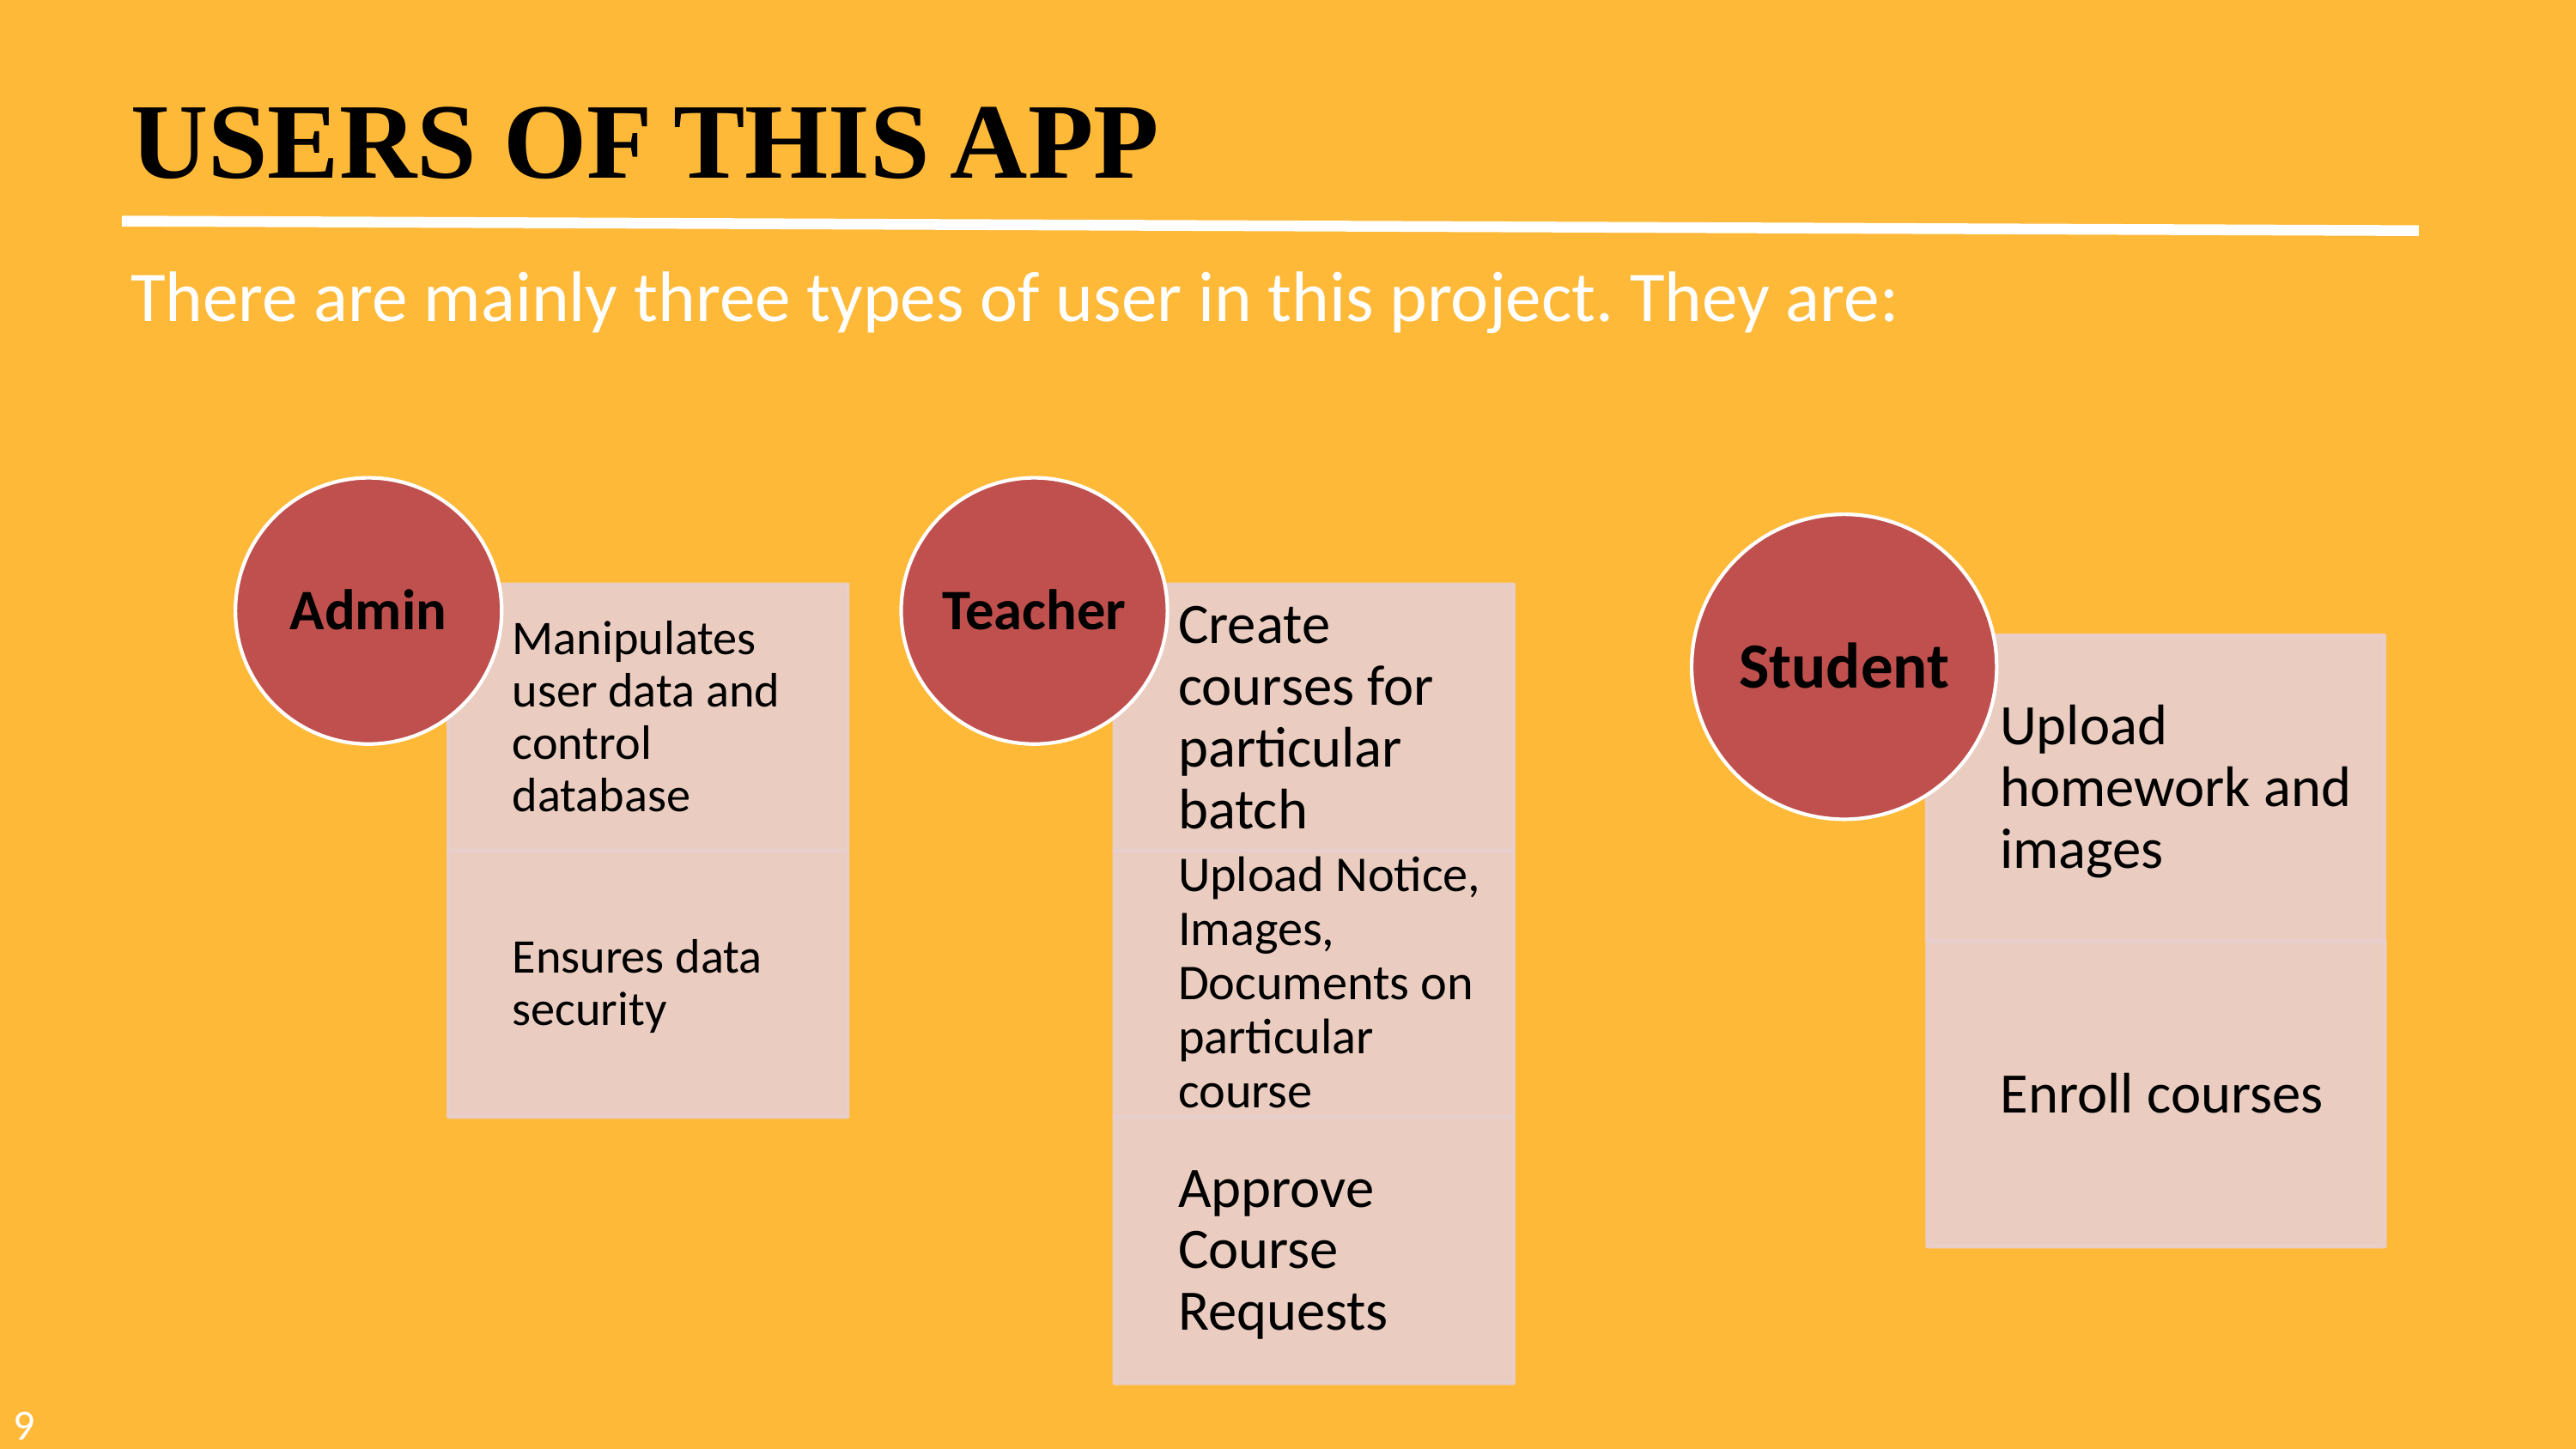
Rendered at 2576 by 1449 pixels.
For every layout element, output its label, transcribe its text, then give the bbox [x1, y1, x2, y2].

text_box Promotes interactive learning [122, 216, 2418, 235]
slide_number 9 [0, 1397, 301, 1449]
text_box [171, 477, 1578, 1385]
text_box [1594, 513, 2475, 1247]
text_box USERS OF THIS APP [118, 64, 2458, 207]
text_box There are mainly three types of user in this project. They are: [118, 244, 2133, 381]
